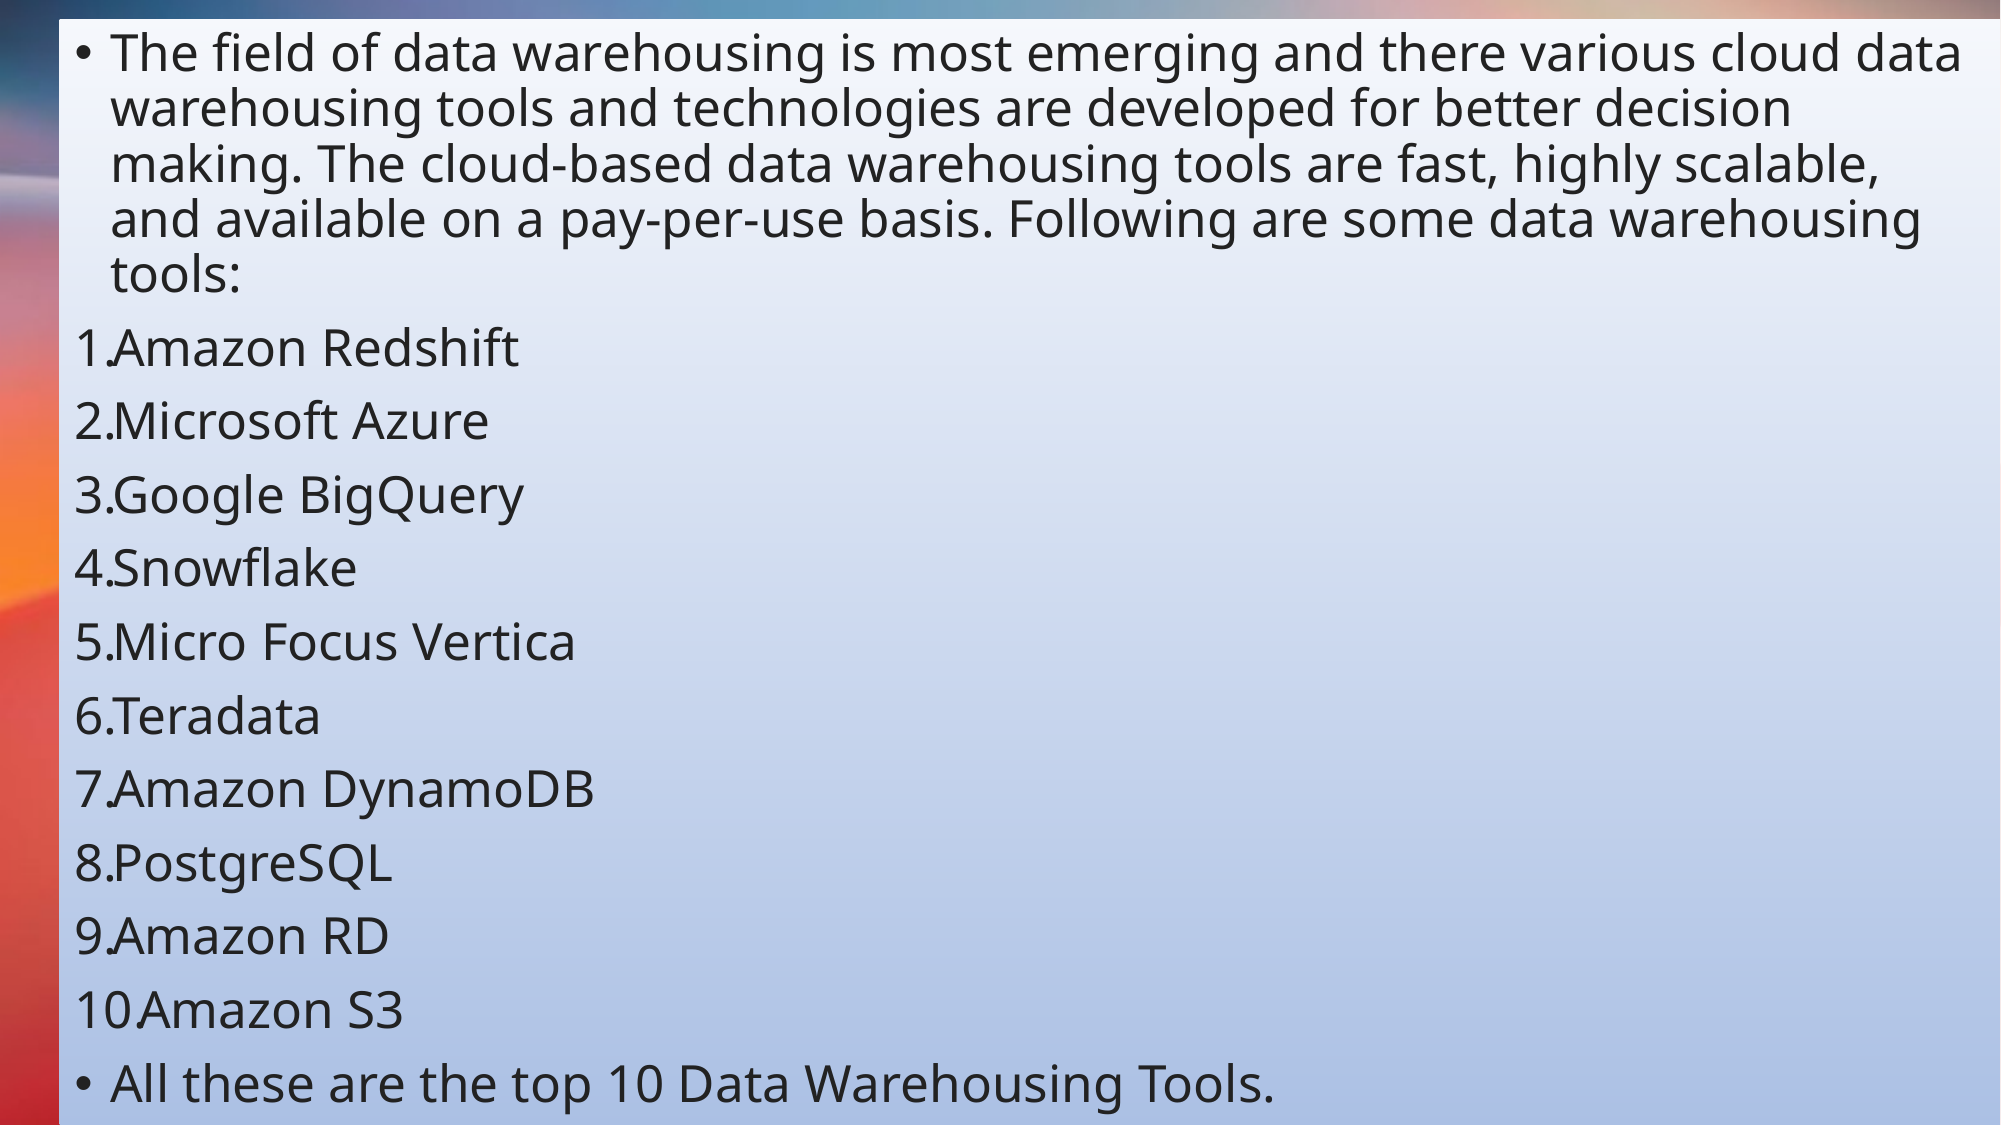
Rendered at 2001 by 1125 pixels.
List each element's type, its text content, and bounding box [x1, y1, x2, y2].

list The field of data warehousing is most emerging and there various cloud data warehousing tools and technologies are developed for better decision making. The cloud-based data warehousing tools are fast, highly scalable, and available on a pay-per-use basis. Following are some data warehousing tools: Amazon Redshift Microsoft Azure Google BigQuery Snowflake Micro Focus Vertica Teradata Amazon DynamoDB PostgreSQL Amazon RD Amazon S3 All these are the top 10 Data Warehousing Tools. [59, 19, 2000, 1125]
picture [0, 0, 2001, 1125]
